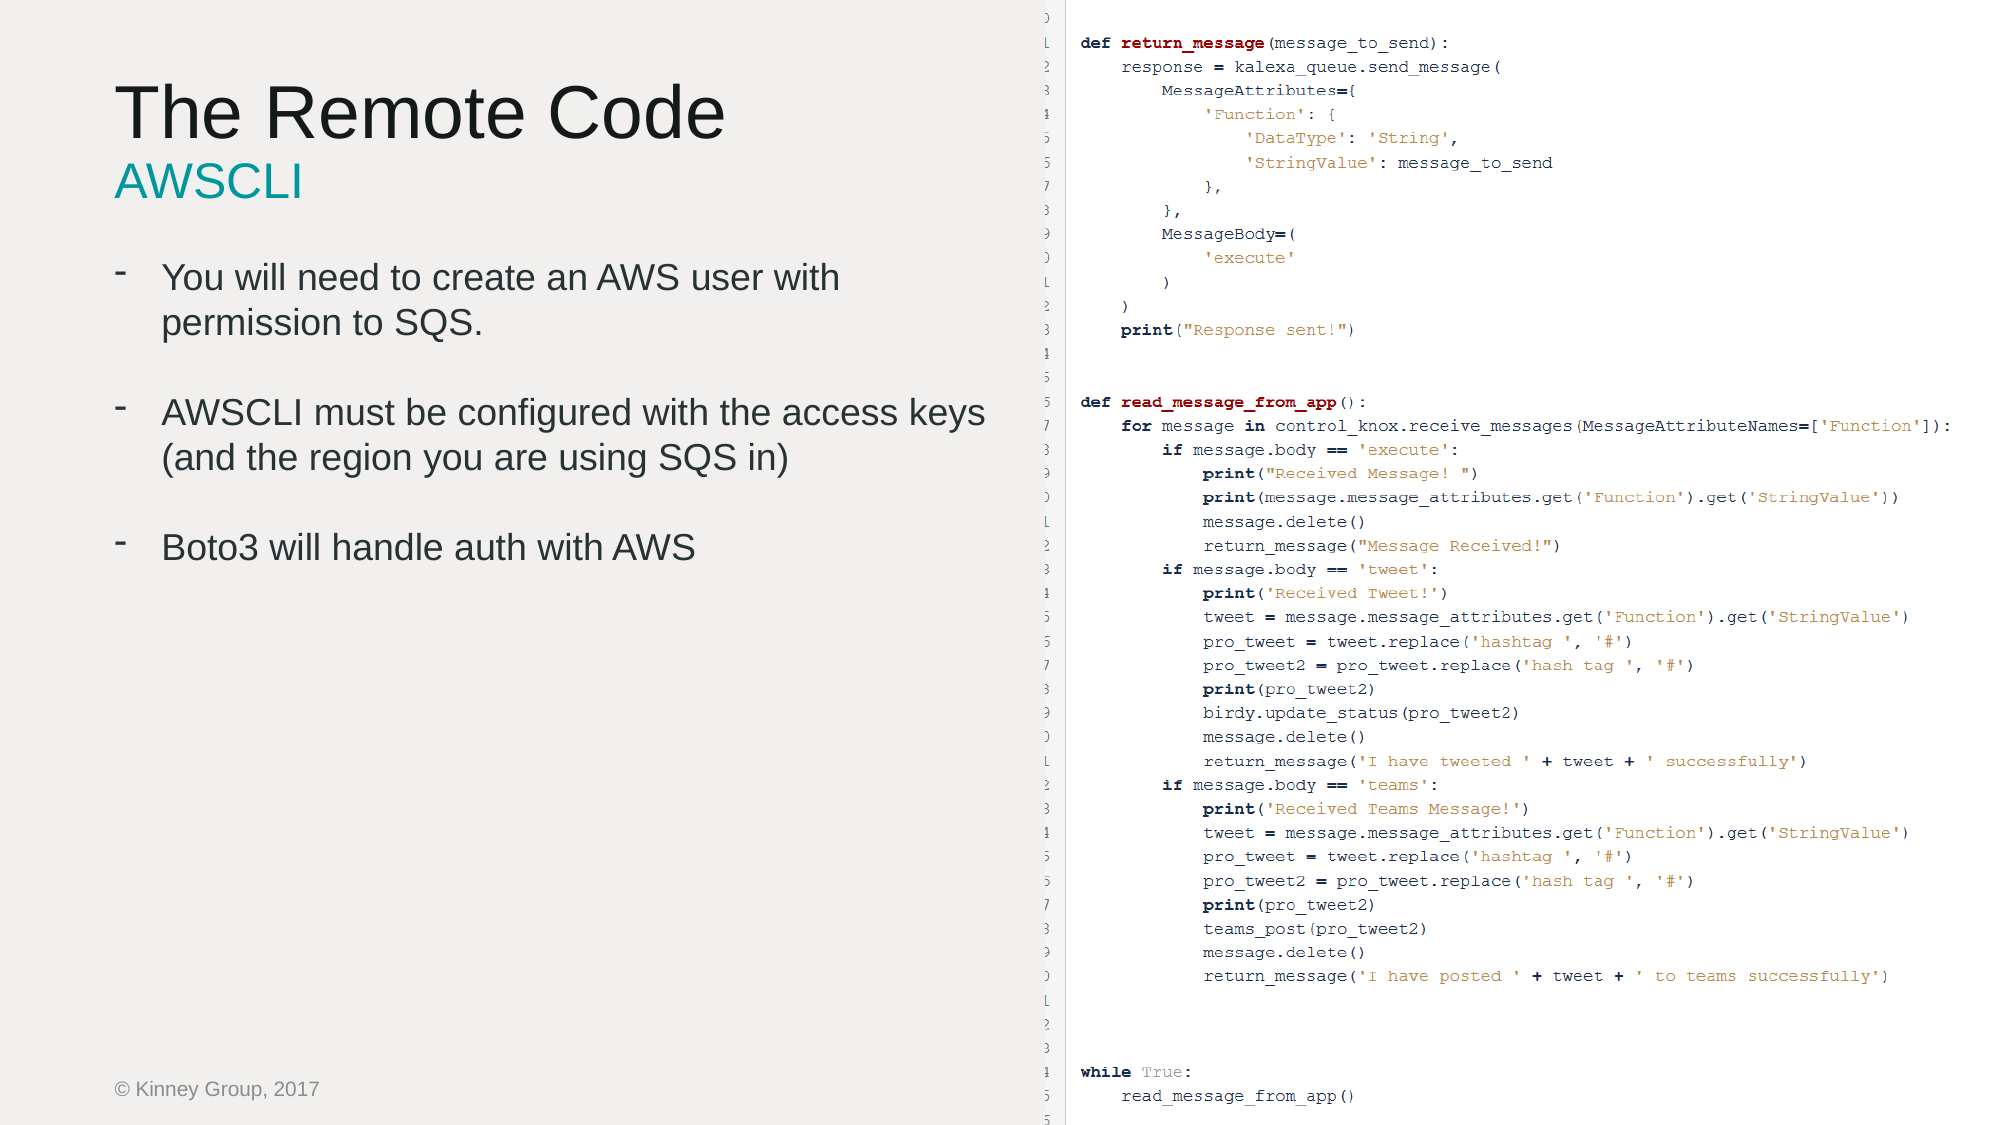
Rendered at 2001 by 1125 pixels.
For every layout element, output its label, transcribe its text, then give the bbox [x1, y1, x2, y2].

subtitle AWSCLI [114, 155, 1045, 210]
text_box You will need to create an AWS user with permission to SQS. AWSCLI must be configured with the access keys (and the region you are using SQS in) Boto3 will handle auth with AWS [114, 253, 1000, 614]
title The Remote Code [114, 72, 1045, 155]
footer © Kinney Group, 2017 [114, 1063, 790, 1101]
picture [1045, 0, 2000, 1125]
